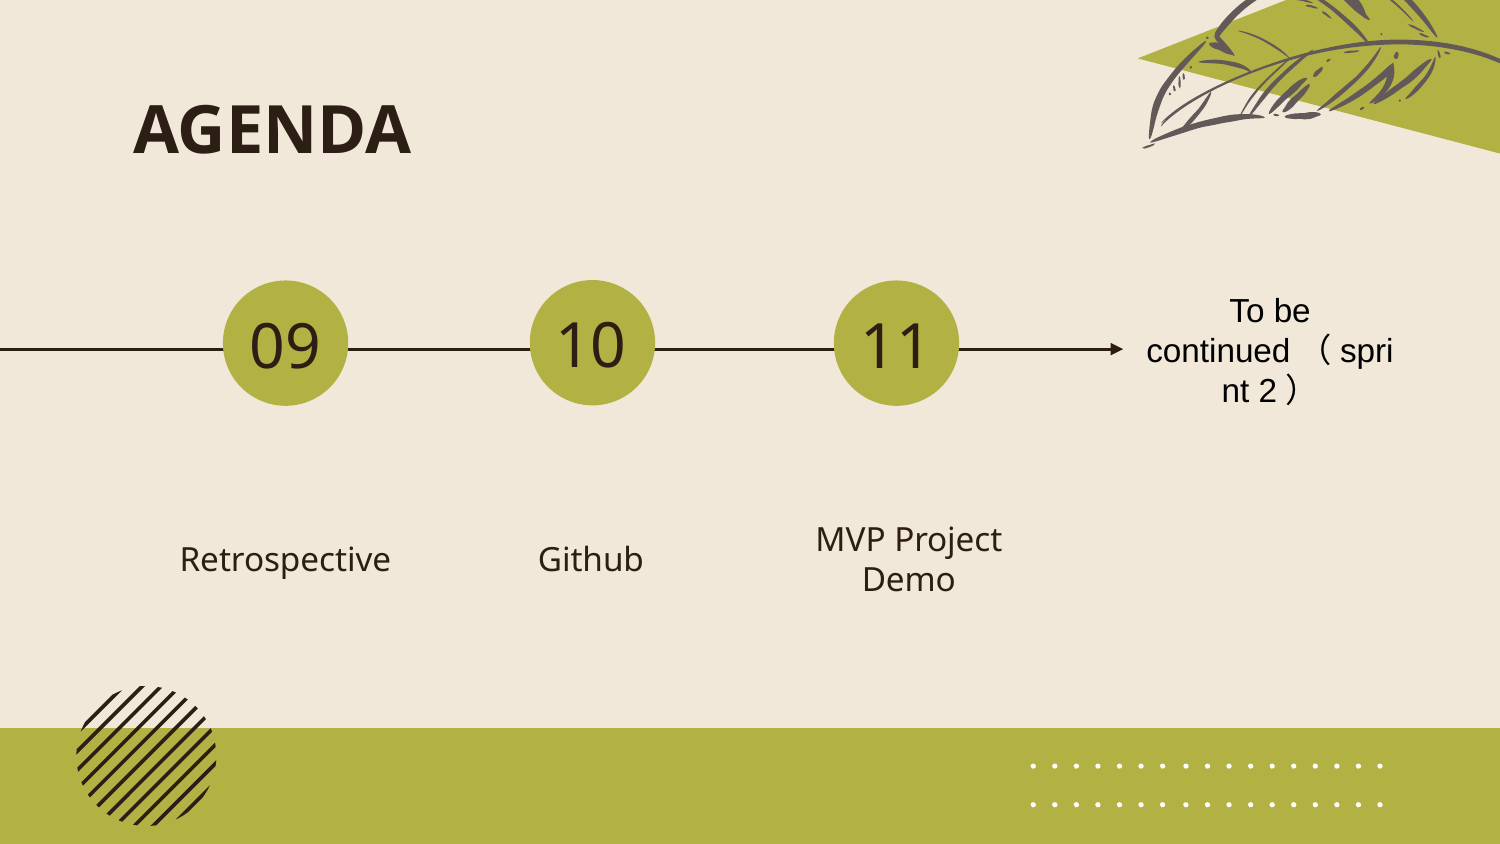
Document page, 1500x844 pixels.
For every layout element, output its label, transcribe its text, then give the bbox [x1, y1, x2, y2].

text_box [543, 280, 641, 303]
text_box Github [450, 504, 731, 614]
text_box [543, 382, 642, 406]
text_box MVP Project Demo [768, 504, 1049, 613]
text_box [237, 280, 334, 303]
text_box [848, 280, 945, 303]
text_box To be continued（sprint 2） [1130, 294, 1411, 404]
text_box [848, 383, 945, 406]
text_box 09 [225, 357, 346, 383]
title AGENDA [118, 87, 1382, 167]
text_box 11 [836, 357, 957, 383]
text_box 10 [531, 357, 651, 382]
text_box 09 [225, 303, 346, 348]
text_box 10 [531, 303, 651, 348]
text_box 11 [836, 303, 957, 348]
text_box [651, 320, 656, 348]
text_box [237, 383, 334, 406]
text_box Retrospective [145, 504, 426, 613]
